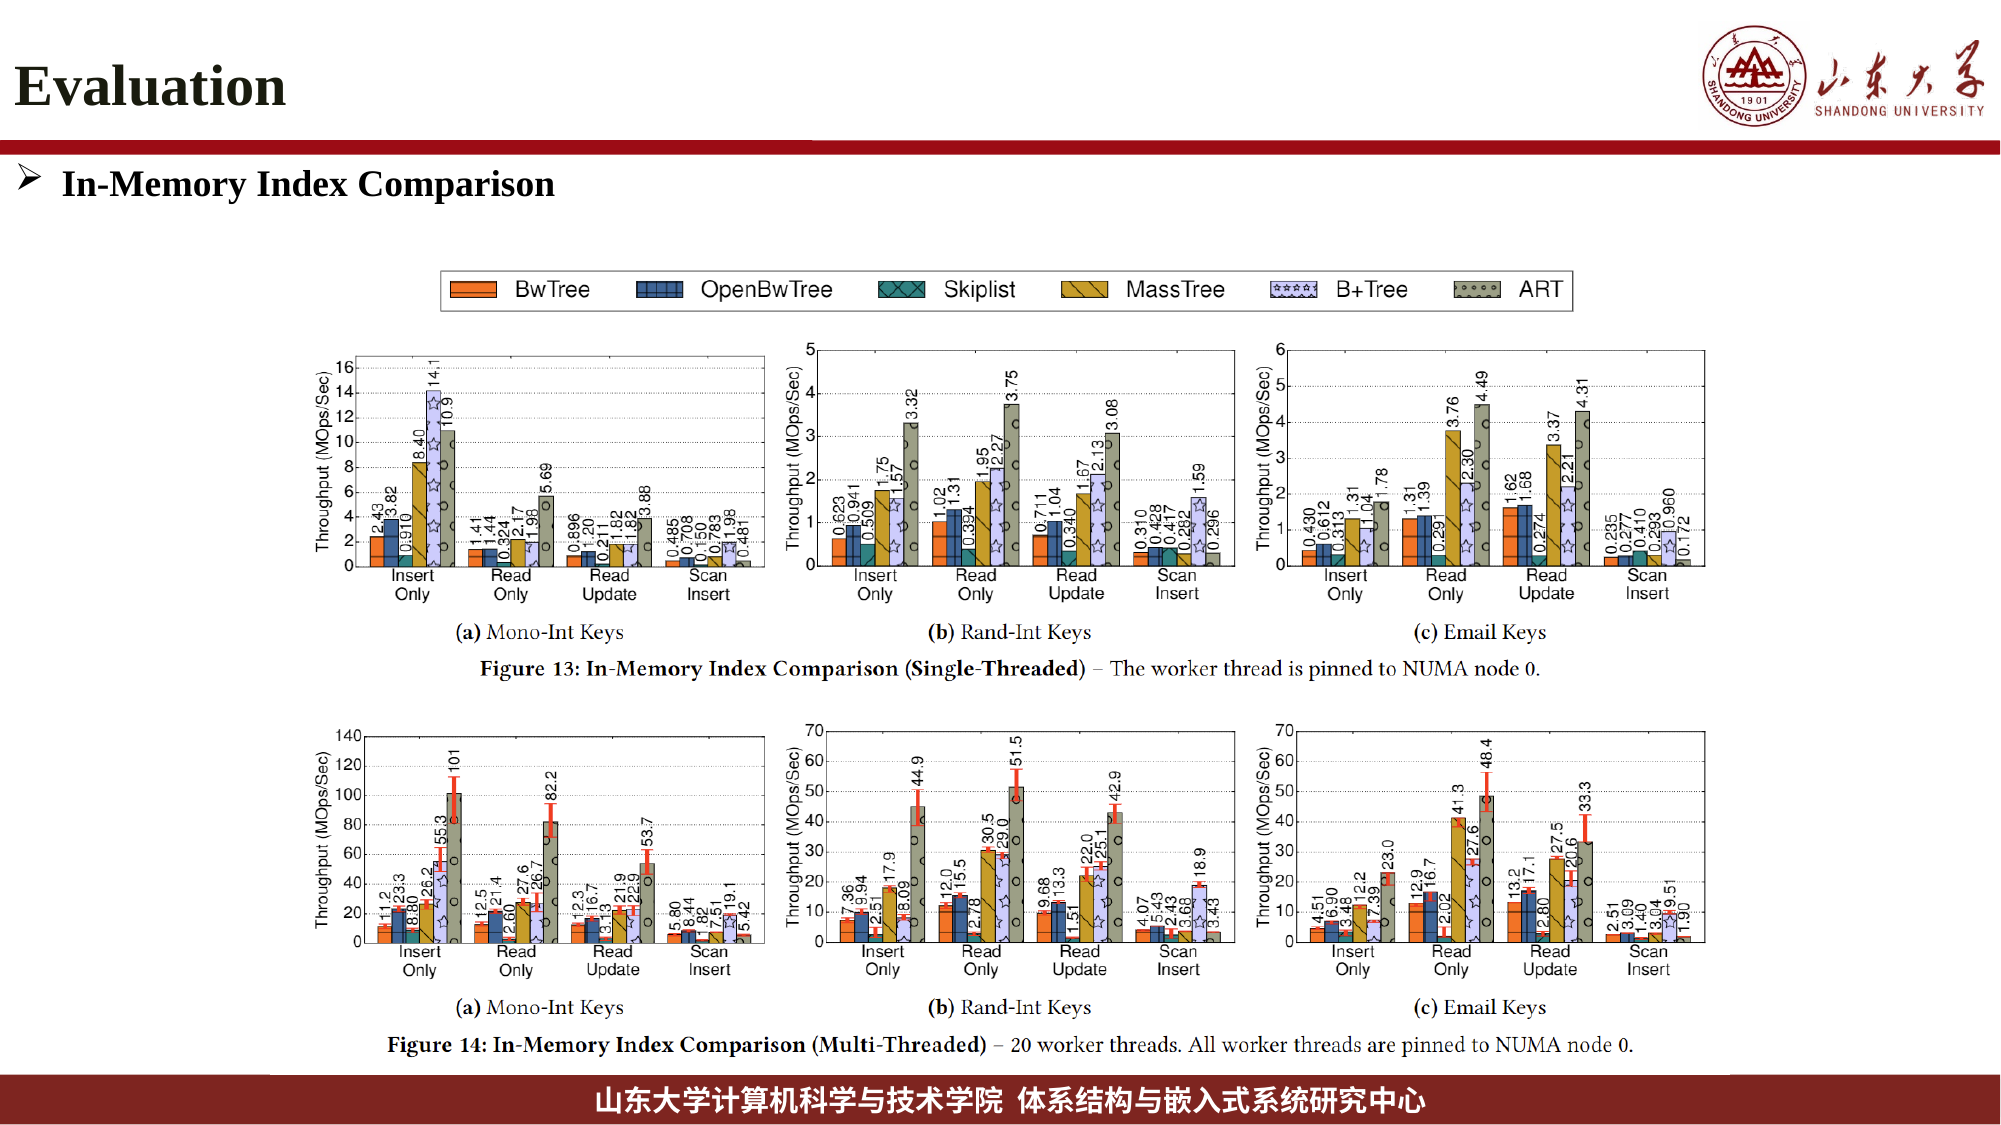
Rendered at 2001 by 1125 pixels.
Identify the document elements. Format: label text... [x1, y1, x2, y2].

text_box In-Memory Index Comparison [0, 161, 1013, 212]
title Evaluation [0, 48, 1575, 161]
picture [270, 242, 1730, 1075]
picture [1698, 21, 1985, 130]
